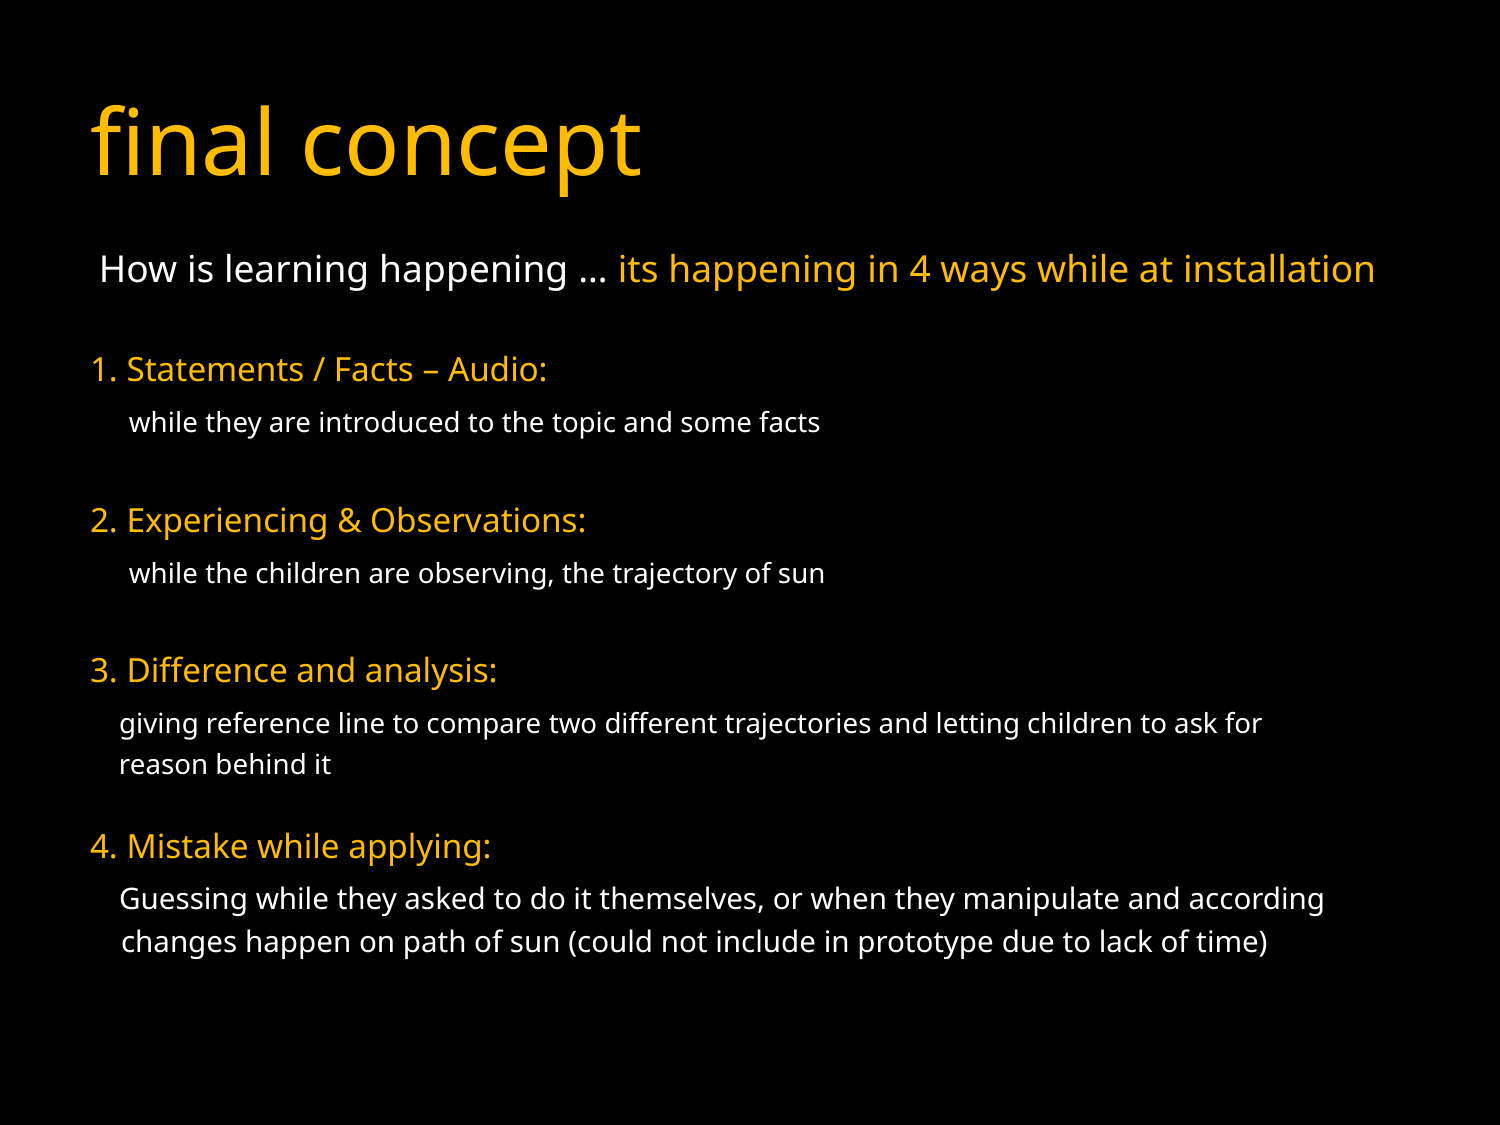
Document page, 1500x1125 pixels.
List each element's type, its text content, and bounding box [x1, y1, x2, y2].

title final concept [75, 45, 1425, 233]
list How is learning happening … its happening in 4 ways while at installation 1. Statements / Facts – Audio: while they are introduced to the topic and some facts 2. Experiencing & Observations: while the children are observing, the trajectory of sun 3. Difference and analysis: giving reference line to compare two different trajectories and letting children to ask for reason behind it 4. Mistake while applying: Guessing while they asked to do it themselves, or when they manipulate and according changes happen on path of sun (could not include in prototype due to lack of time) [75, 237, 1425, 980]
